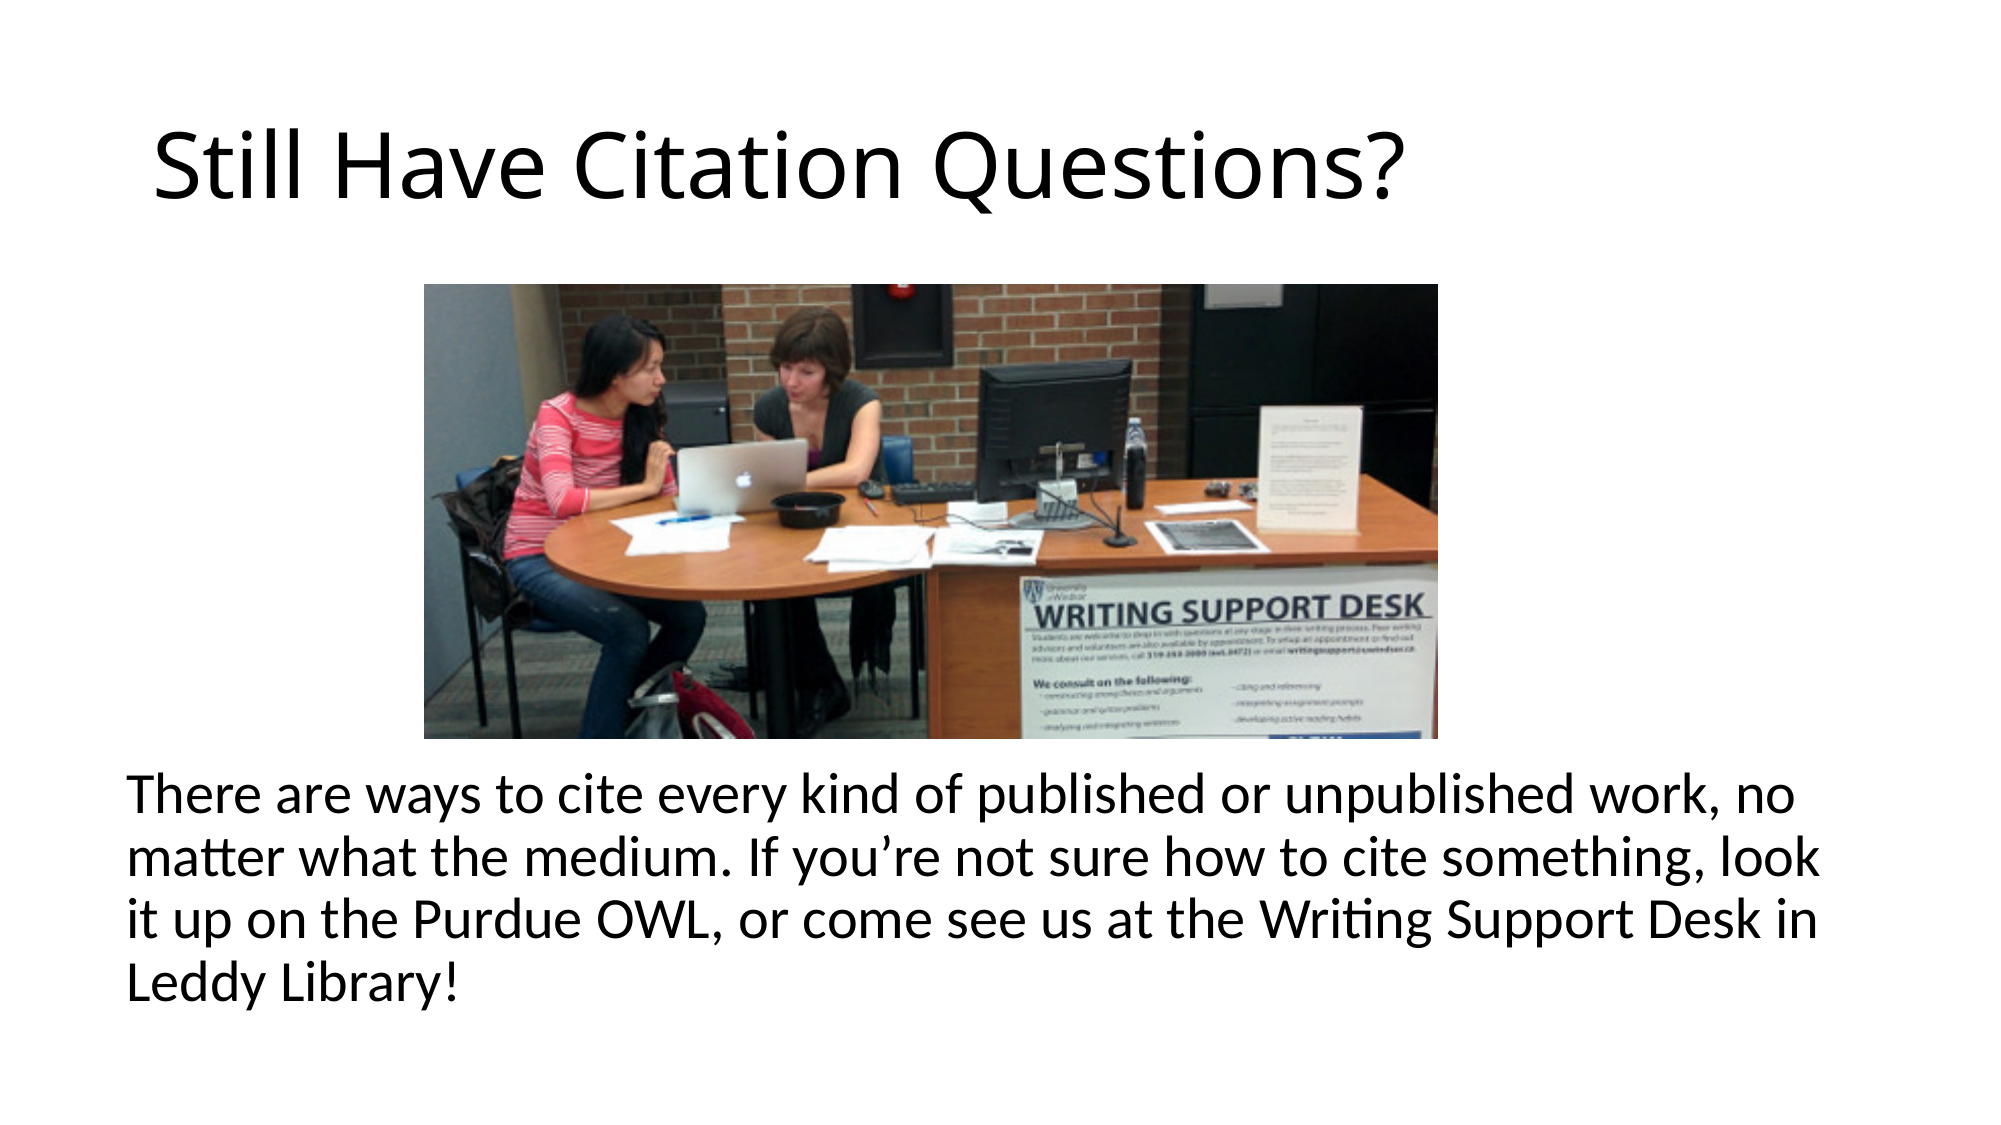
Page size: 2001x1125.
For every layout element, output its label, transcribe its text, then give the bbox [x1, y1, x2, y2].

title Still Have Citation Questions? [137, 59, 1863, 278]
list There are ways to cite every kind of published or unpublished work, no matter what the medium. If you’re not sure how to cite something, look it up on the Purdue OWL, or come see us at the Writing Support Desk in Leddy Library! [111, 330, 1875, 1038]
picture [424, 284, 1438, 739]
